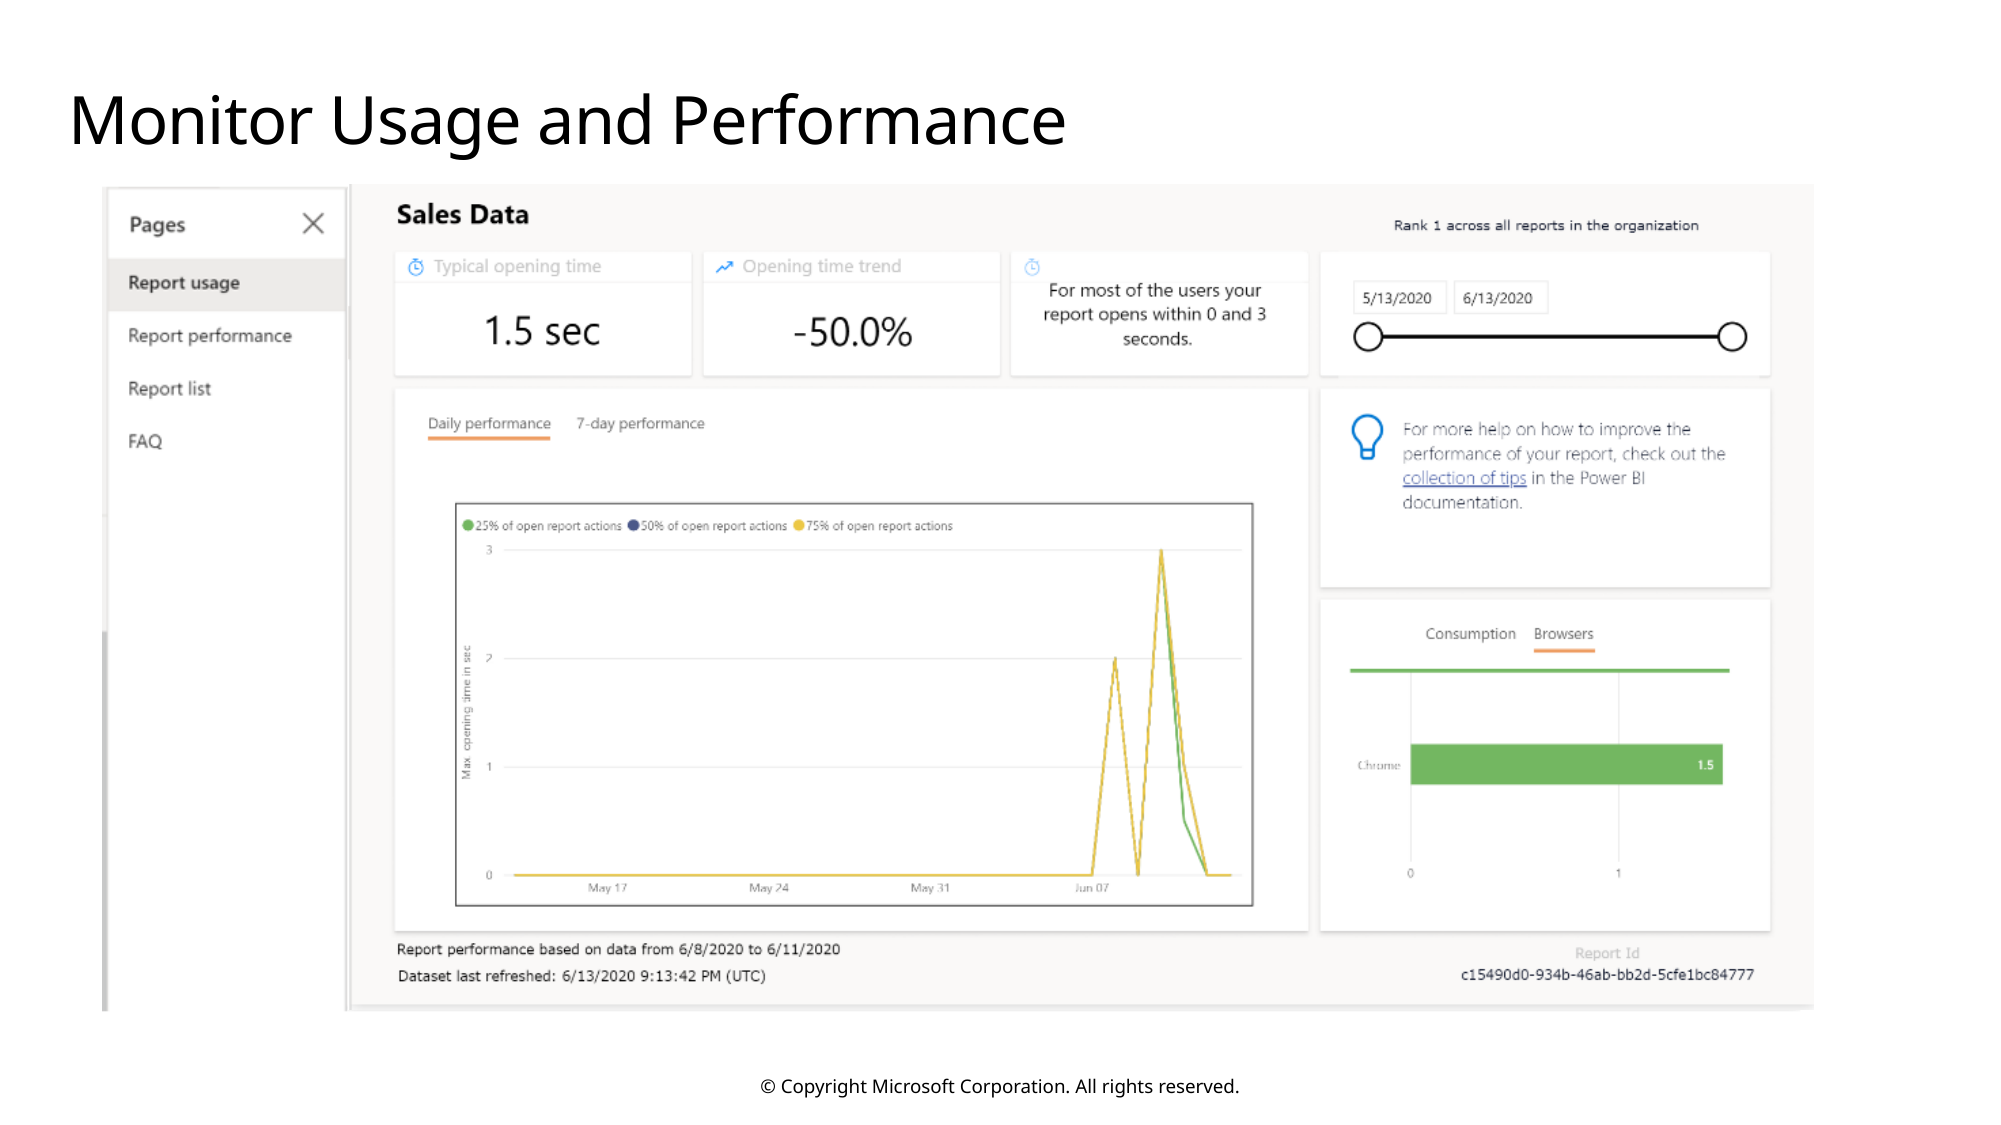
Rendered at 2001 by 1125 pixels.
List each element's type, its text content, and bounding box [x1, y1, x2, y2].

picture [102, 181, 1815, 1013]
title Monitor Usage and Performance [68, 72, 1930, 184]
